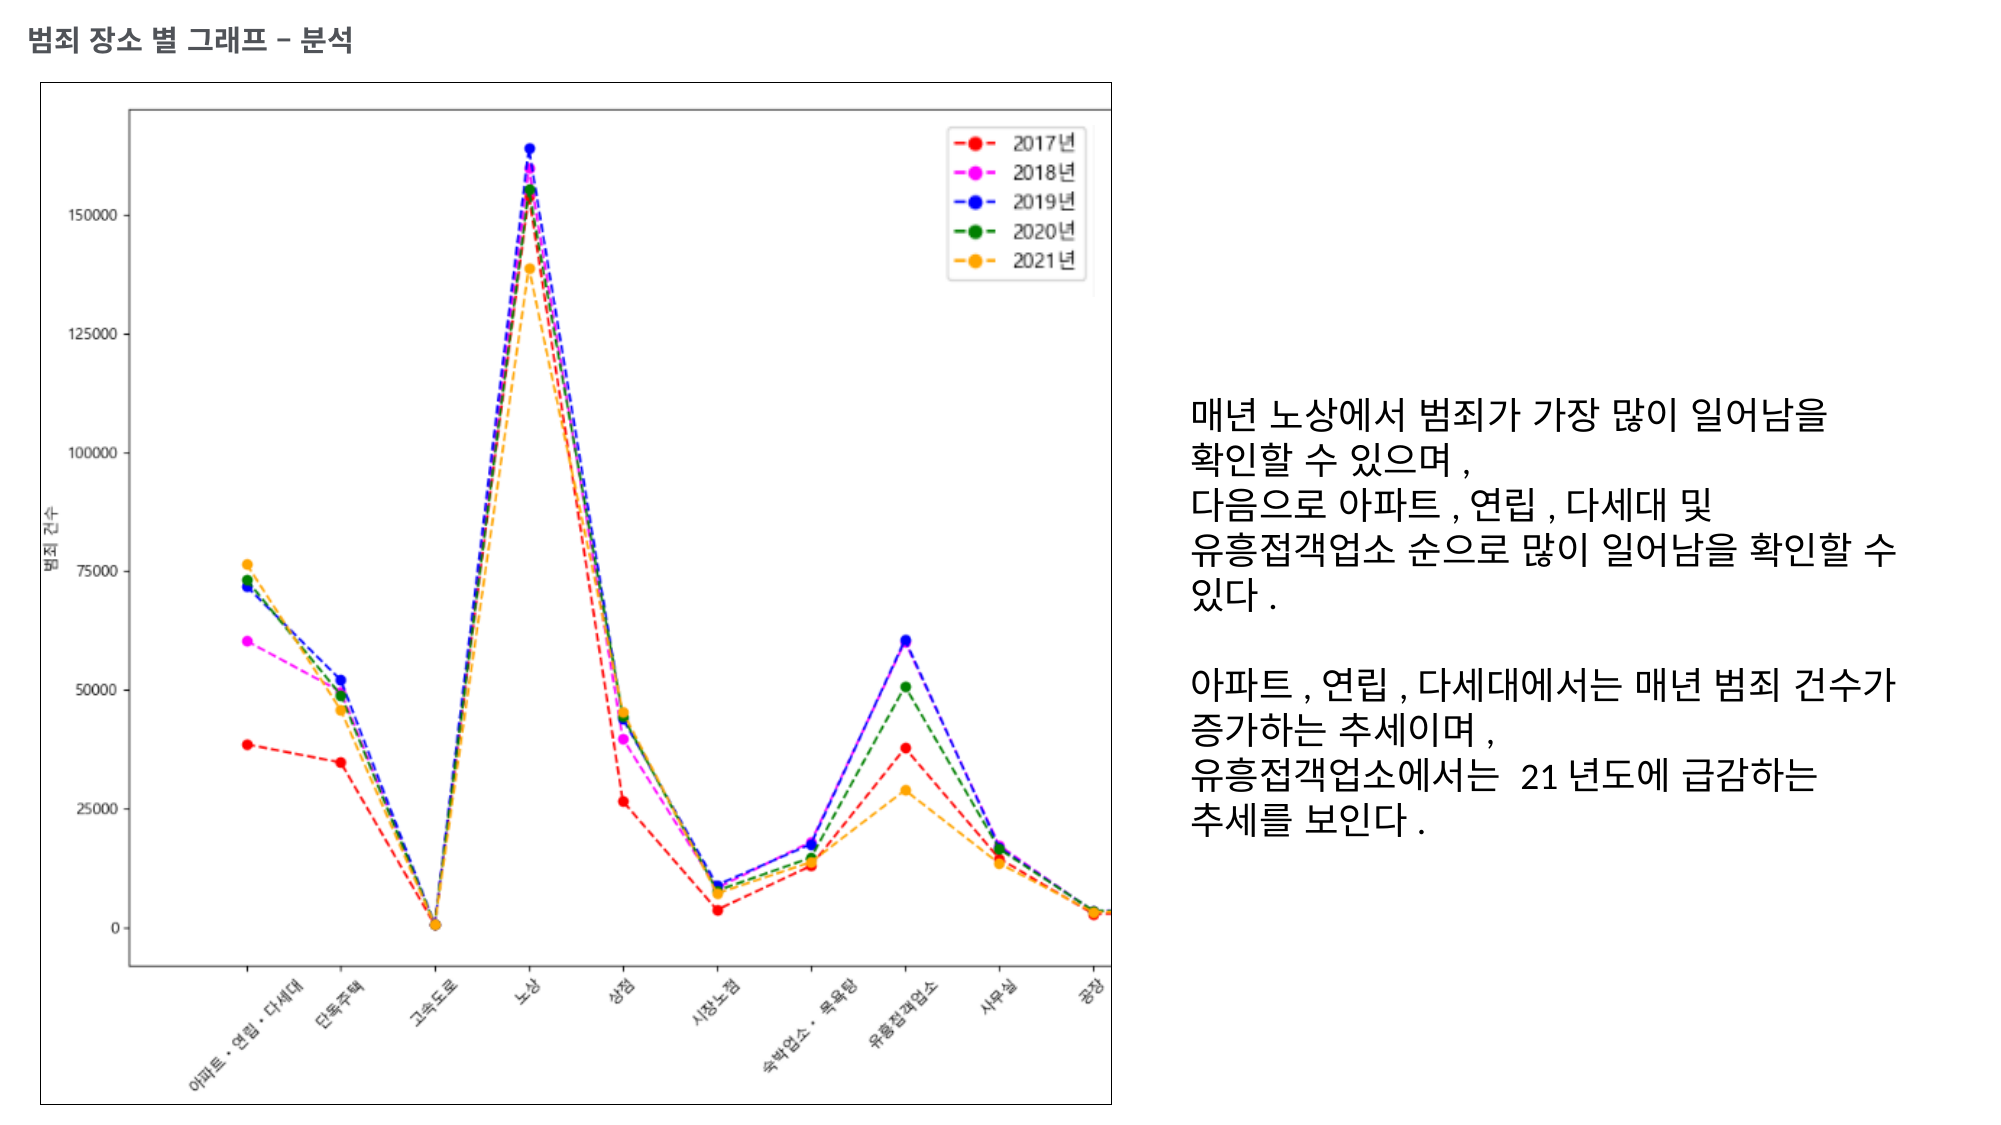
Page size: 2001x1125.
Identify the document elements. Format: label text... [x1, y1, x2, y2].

text_box 매년 노상에서 범죄가 가장 많이 일어남을 확인할 수 있으며, 다음으로 아파트,연립,다세대 및 유흥접객업소 순으로 많이 일어남을 확인할 수 있다. 아파트,연립,다세대에서는 매년 범죄 건수가 증가하는 추세이며, 유흥접객업소에서는 21년도에 급감하는 추세를 보인다. [1175, 384, 1925, 894]
text_box 범죄 장소 별 그래프 – 분석 [12, 14, 1346, 65]
picture [40, 82, 1112, 1105]
